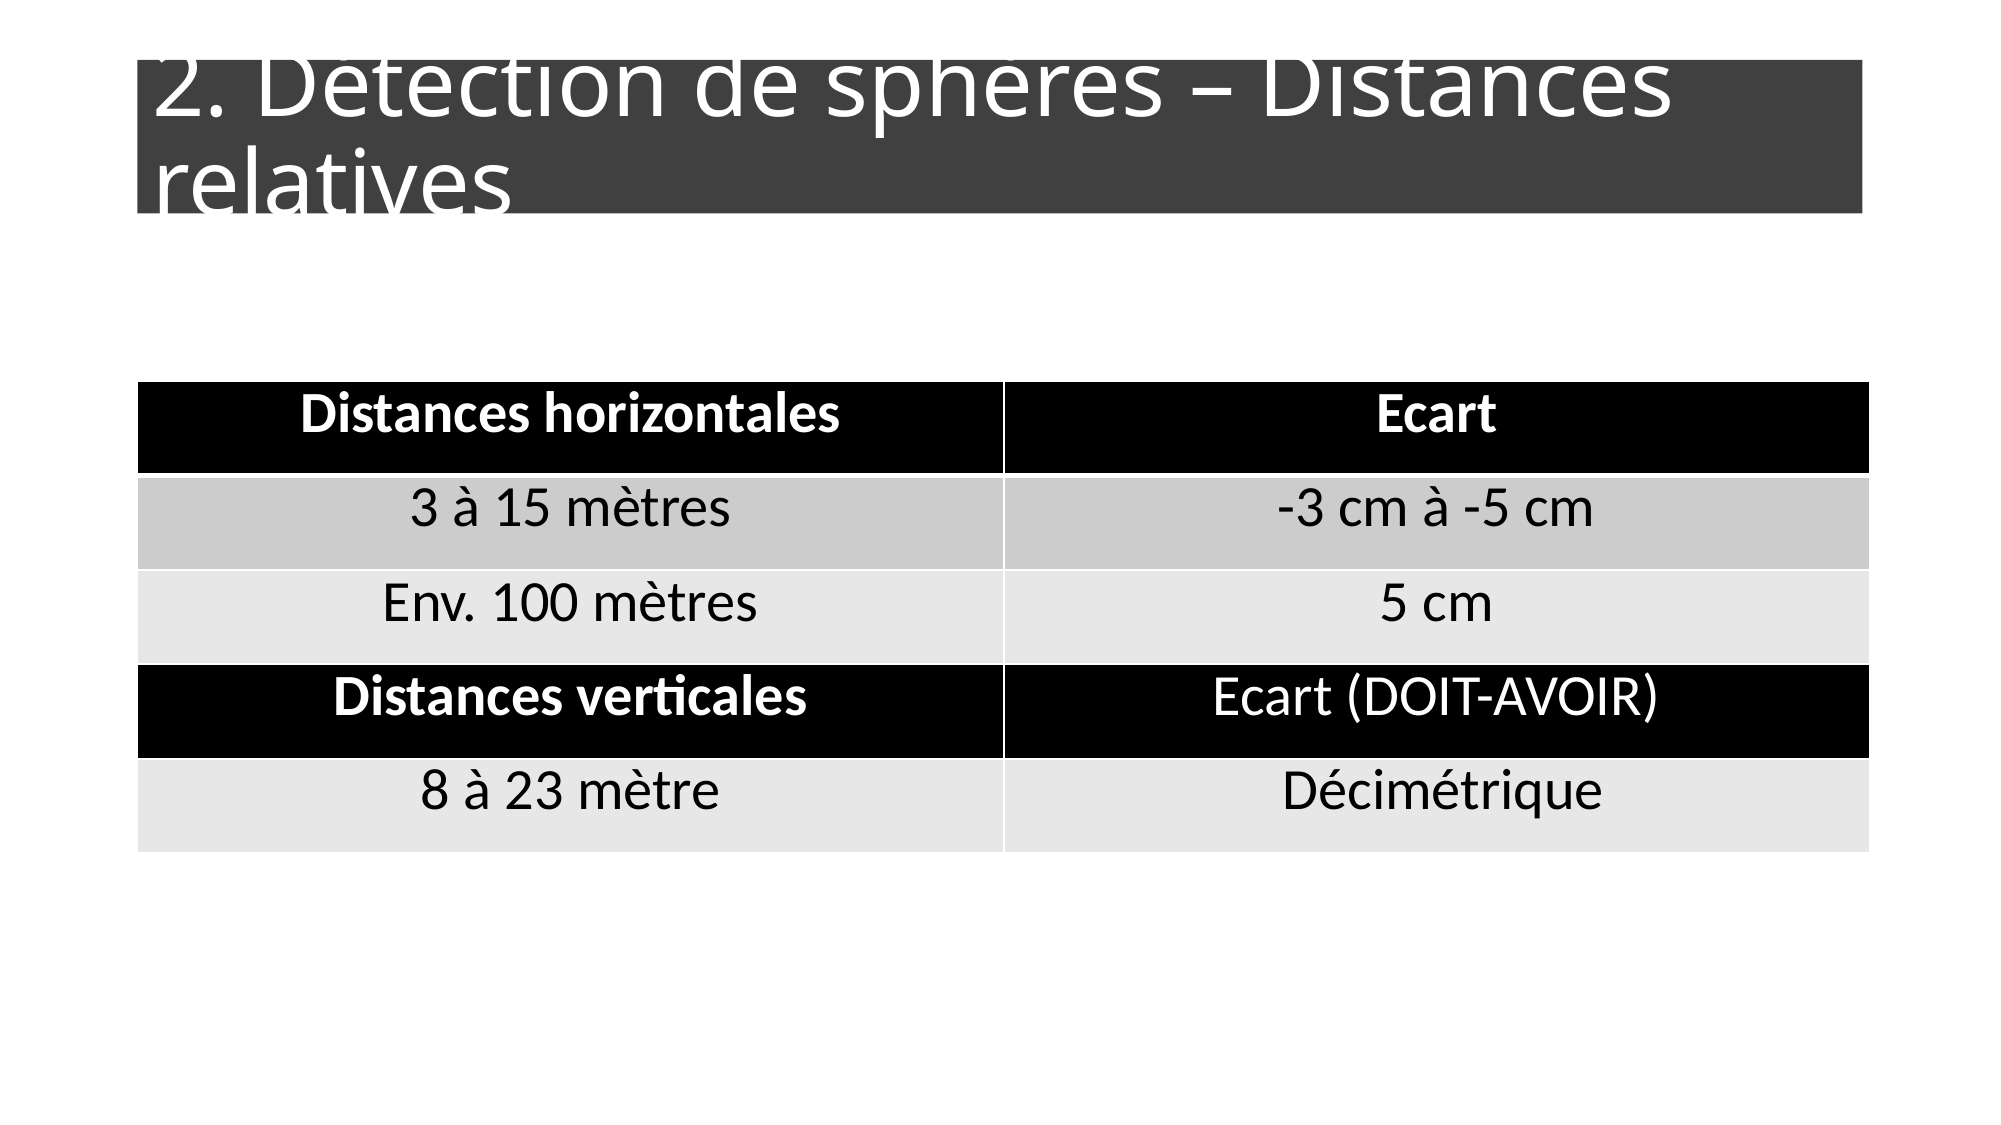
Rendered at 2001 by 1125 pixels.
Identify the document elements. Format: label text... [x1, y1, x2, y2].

table_cell 8 à 23 mètre [138, 760, 1003, 852]
title 2. Détection de sphères – Distances relatives [137, 59, 1863, 214]
table_cell 5 cm [1005, 571, 1869, 663]
table_cell Env. 100 mètres [138, 571, 1003, 663]
table_cell Ecart (DOIT-AVOIR) [1005, 665, 1869, 758]
table_cell Décimétrique [1005, 760, 1869, 852]
table_cell -3 cm à -5 cm [1005, 478, 1869, 569]
table_header Distances horizontales [138, 382, 1003, 473]
table_header Ecart [1005, 382, 1869, 473]
table_cell 3 à 15 mètres [138, 478, 1003, 569]
table_cell Distances verticales [138, 665, 1003, 758]
